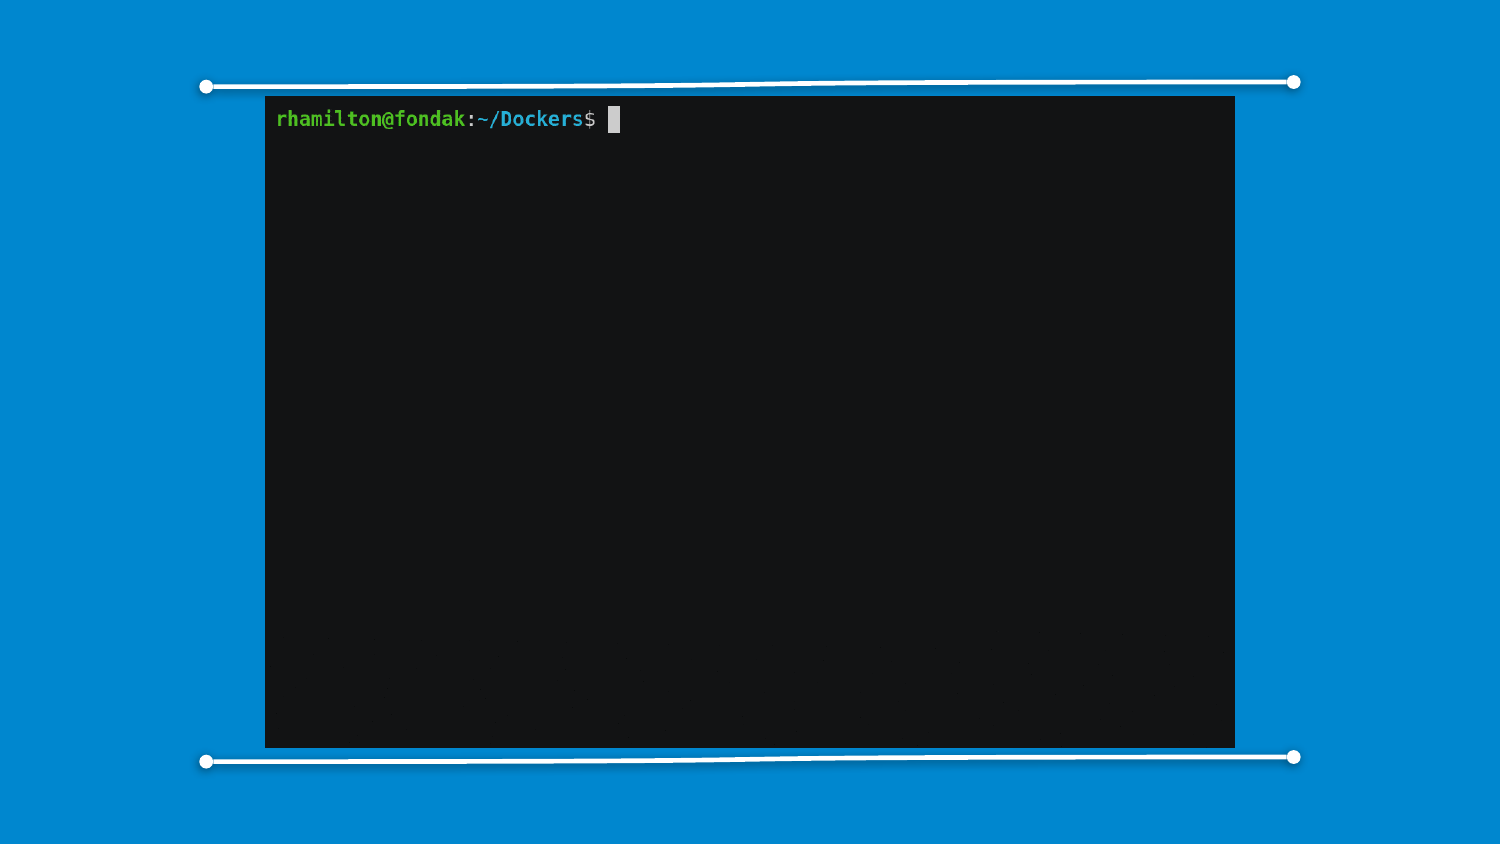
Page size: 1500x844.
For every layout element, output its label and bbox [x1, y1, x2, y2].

picture [266, 96, 1234, 748]
